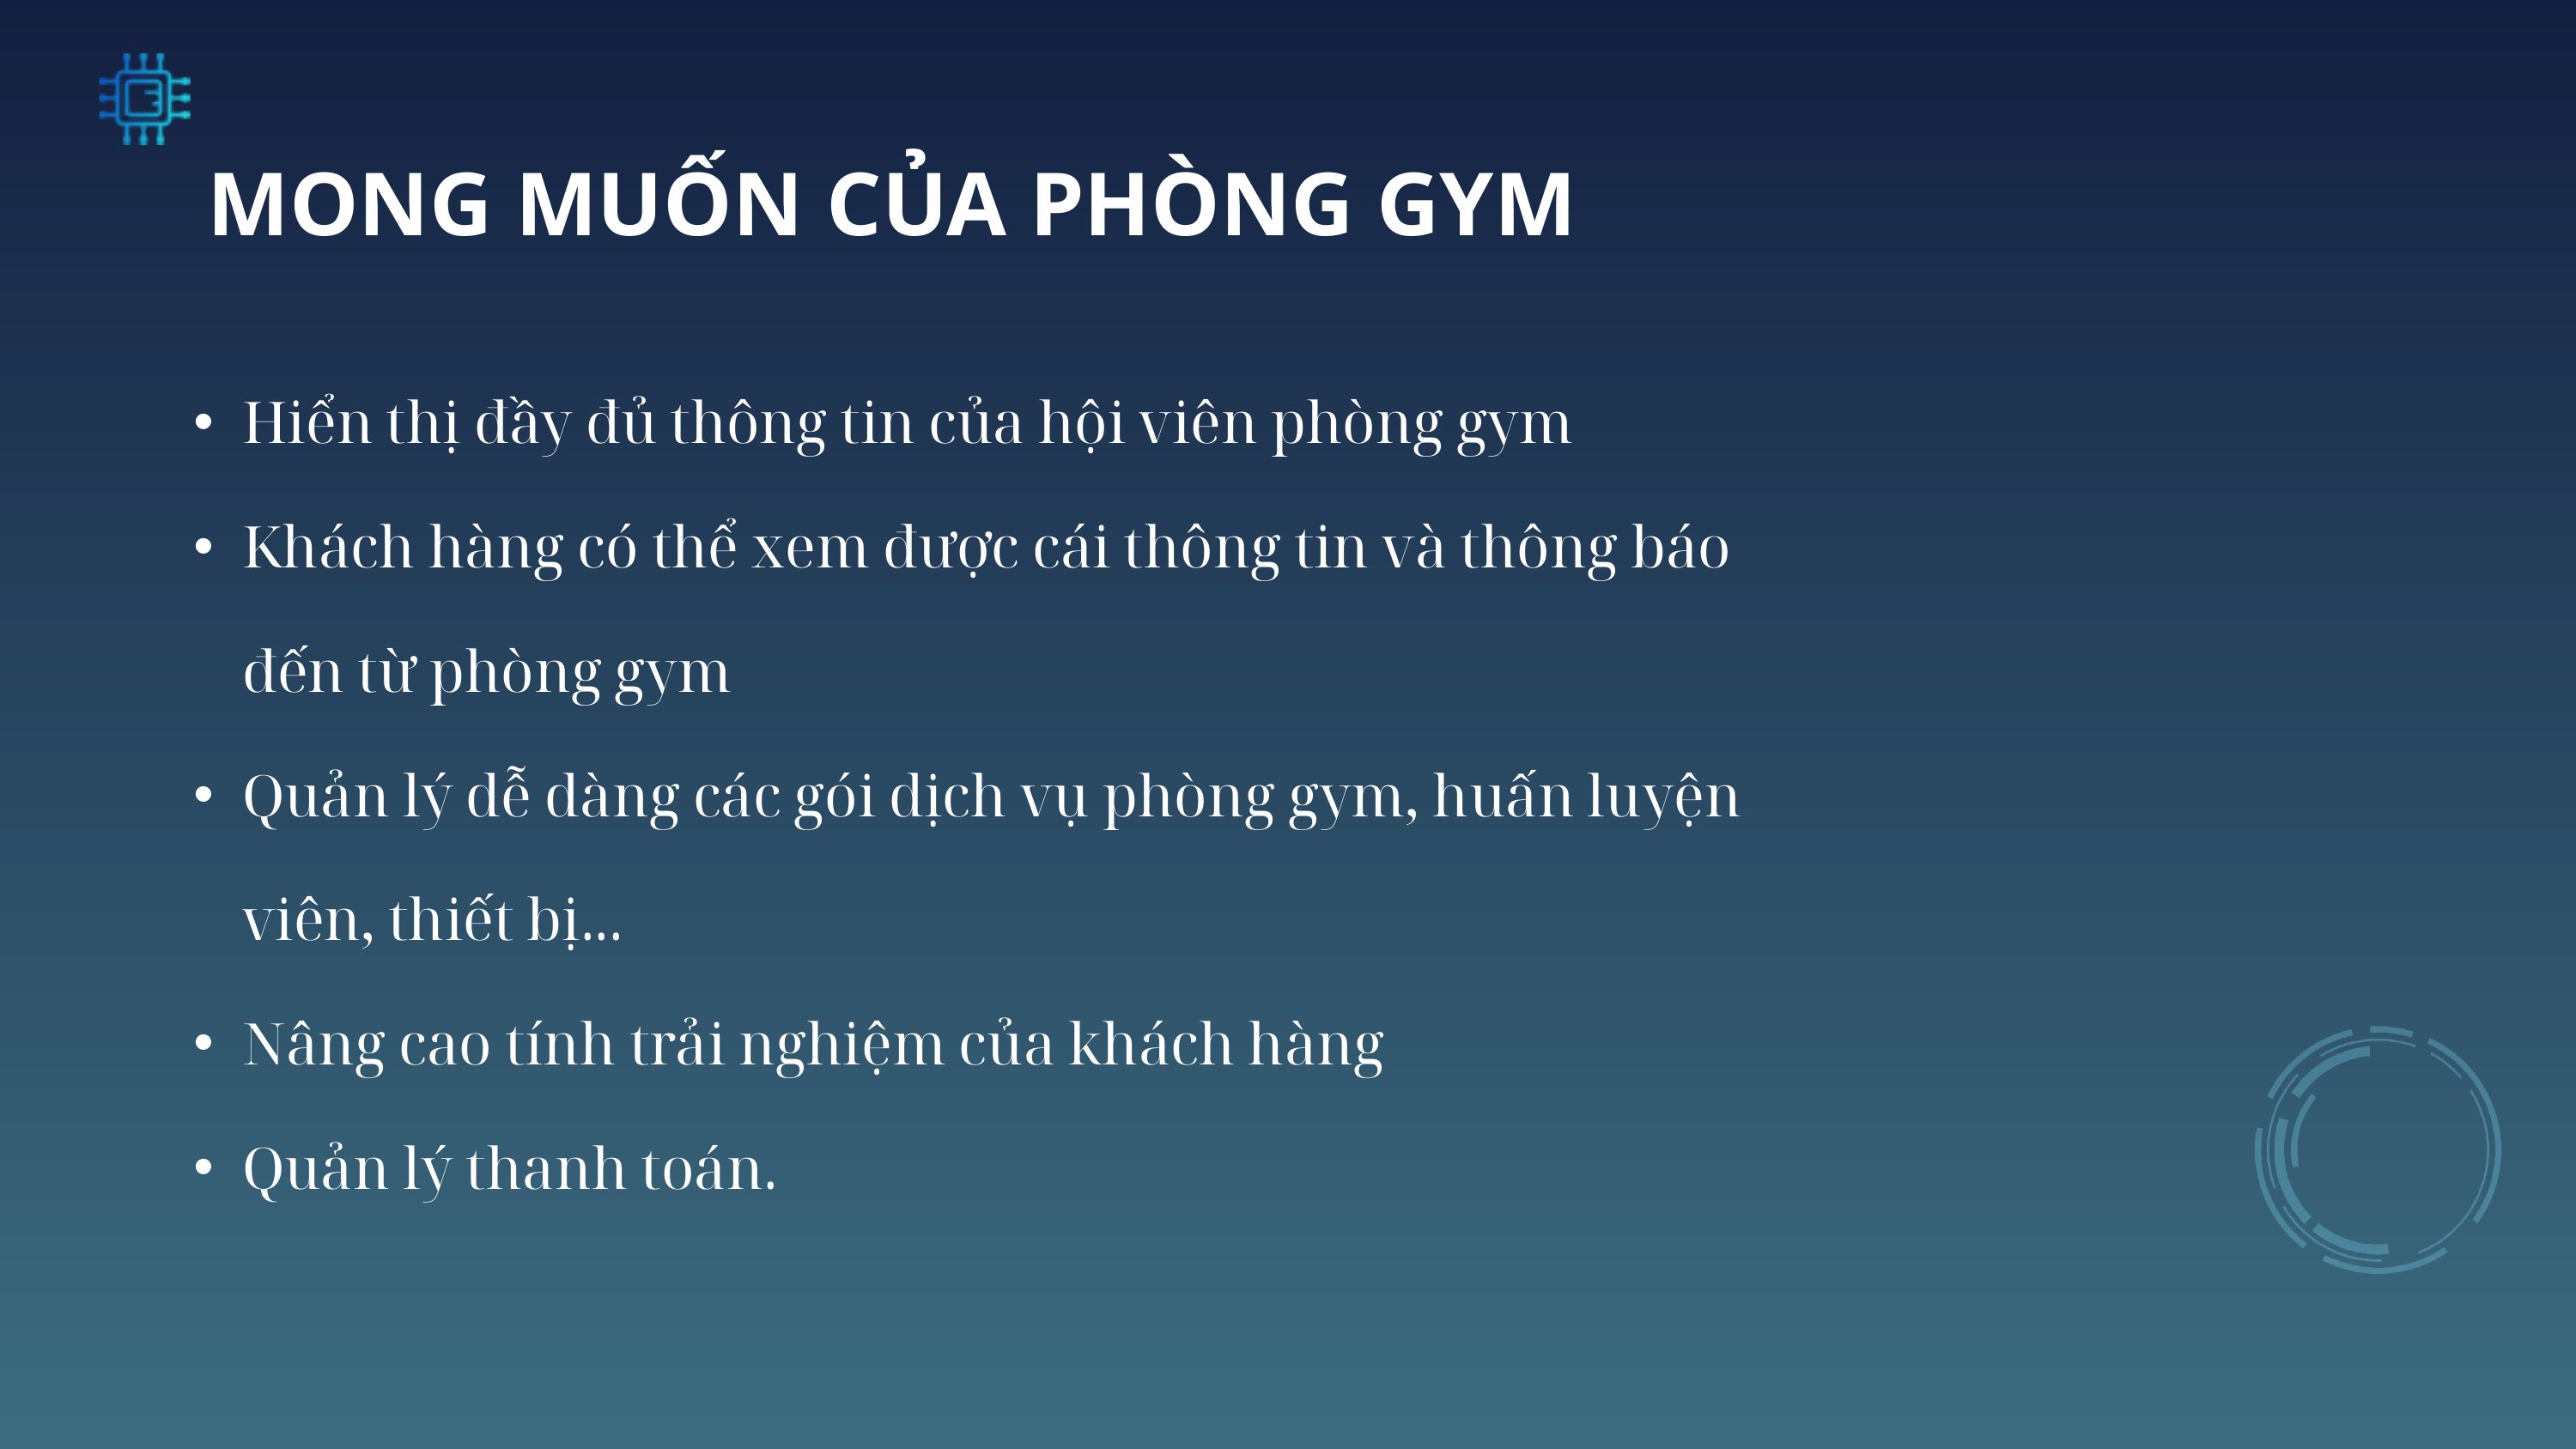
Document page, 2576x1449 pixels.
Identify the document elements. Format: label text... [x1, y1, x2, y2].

text_box MONG MUỐN CỦA PHÒNG GYM [190, 131, 1595, 239]
text_box [99, 53, 191, 145]
text_box [2251, 1026, 2505, 1275]
text_box Hiển thị đầy đủ thông tin của hội viên phòng gym Khách hàng có thể xem được cái thông tin và thông báo đến từ phòng gym Quản lý dễ dàng các gói dịch vụ phòng gym, huấn luyện viên, thiết bị... Nâng cao tính trải nghiệm của khách hàng Quản lý thanh toán. [144, 239, 1816, 1292]
